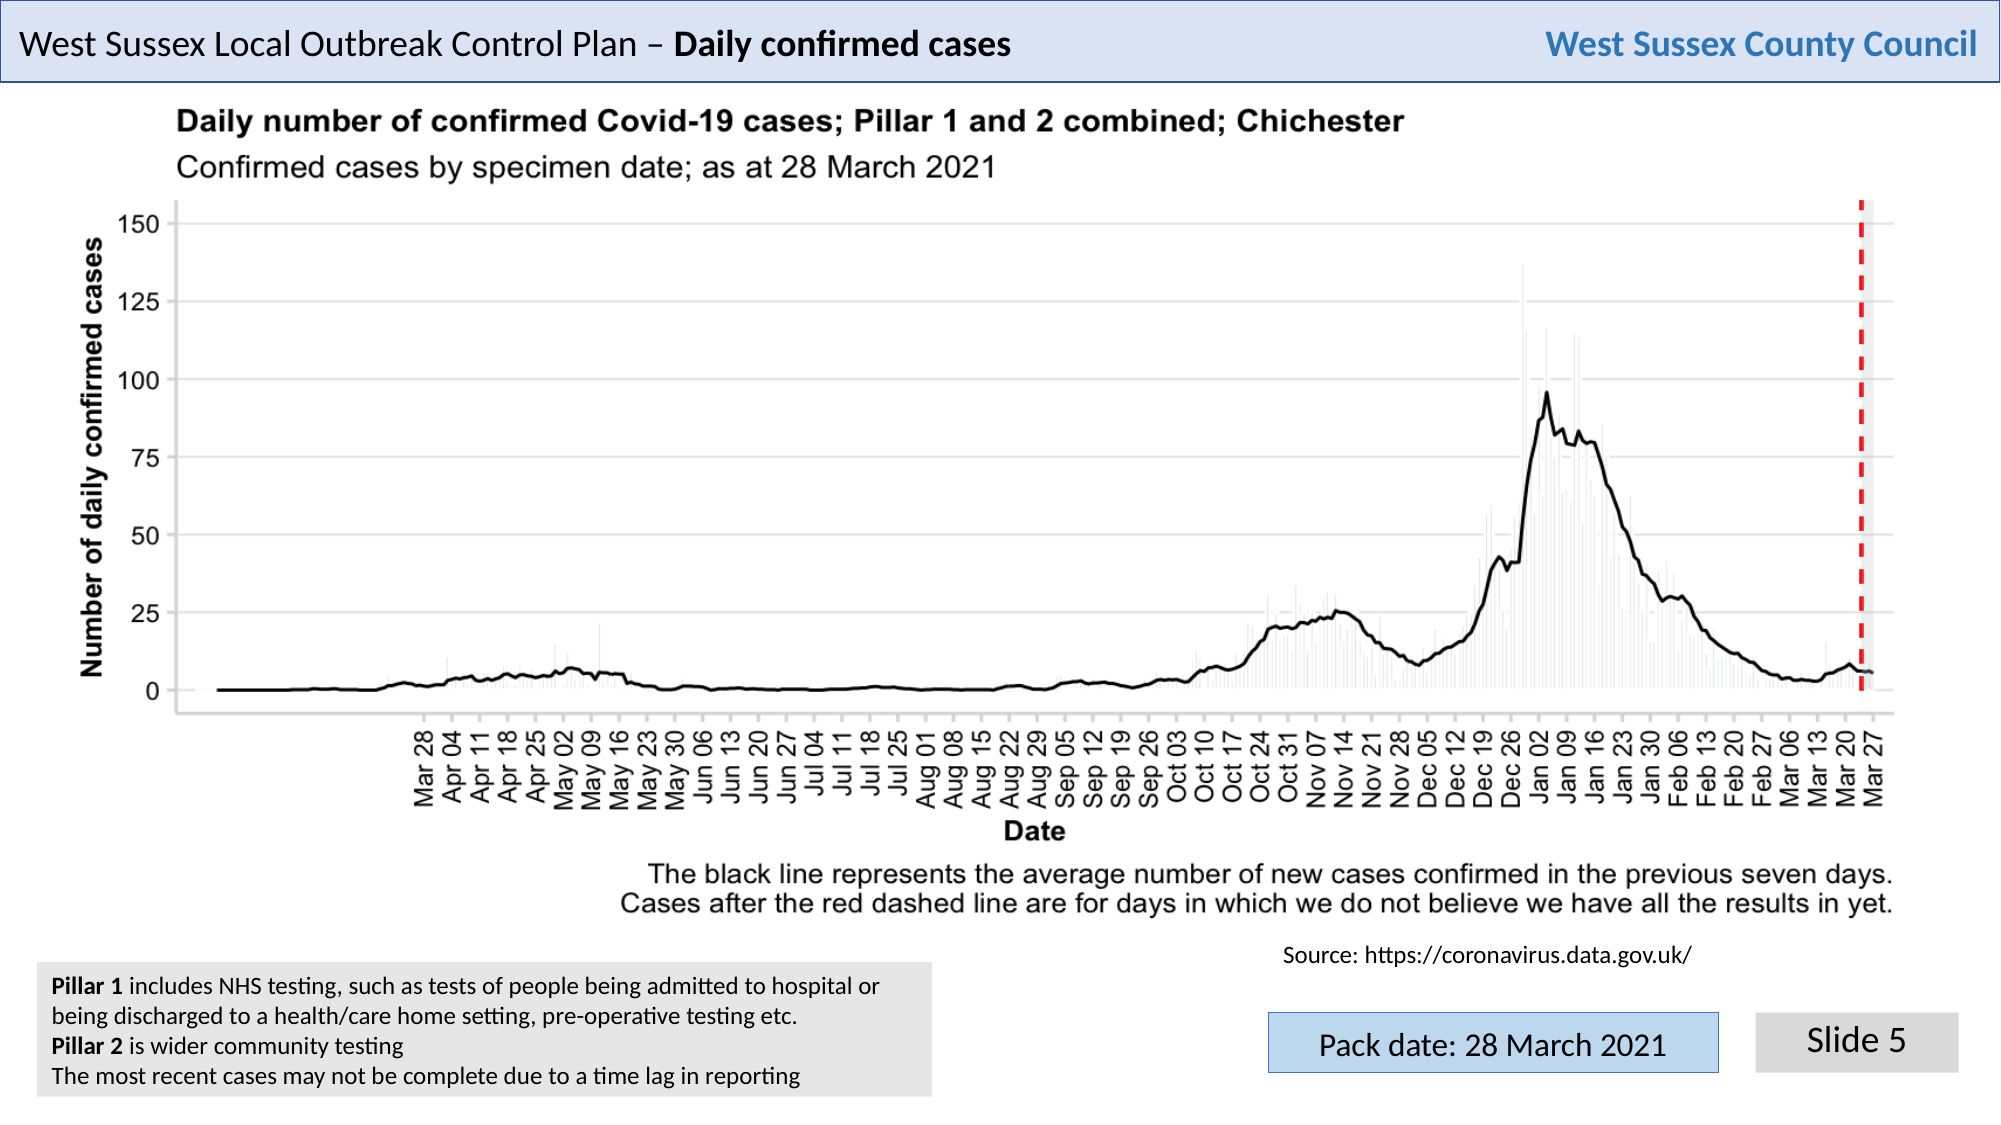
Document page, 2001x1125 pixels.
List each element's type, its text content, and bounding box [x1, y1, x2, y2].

list Slide 5 [1755, 1012, 1959, 1073]
list Source: https://coronavirus.data.gov.uk/ [1268, 935, 1912, 995]
picture [63, 91, 1912, 935]
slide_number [1268, 1012, 1719, 1073]
